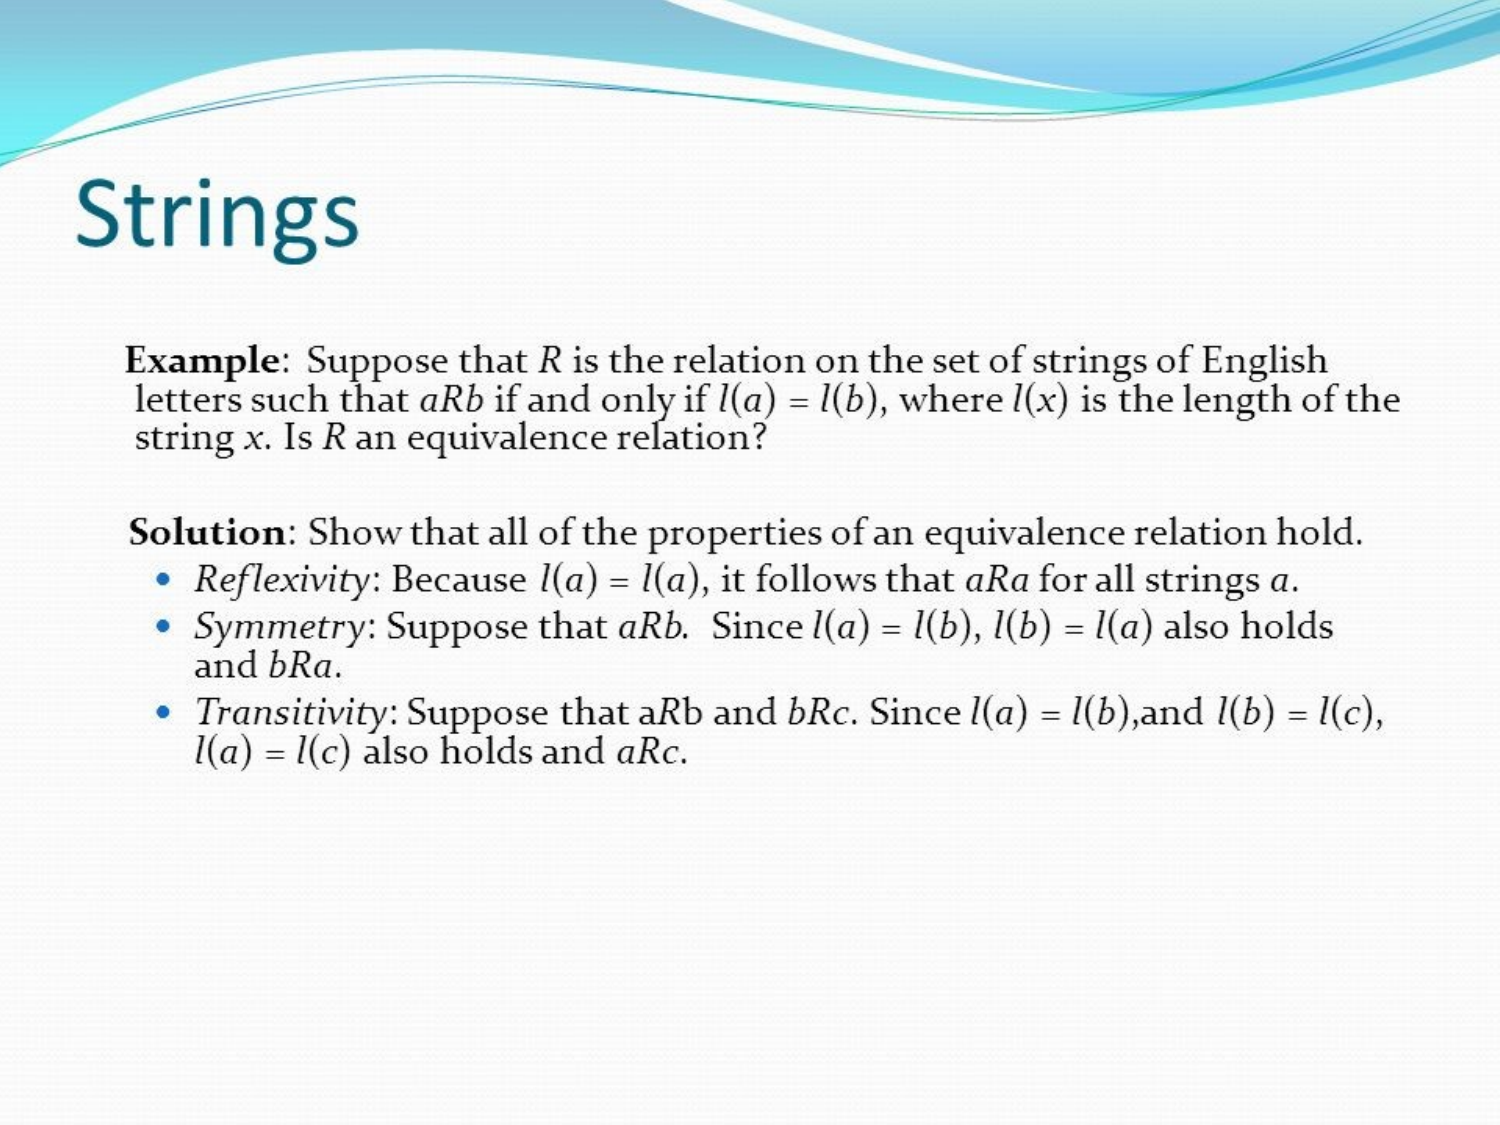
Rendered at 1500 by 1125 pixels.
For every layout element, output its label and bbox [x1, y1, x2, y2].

text_box [0, 0, 1500, 1125]
